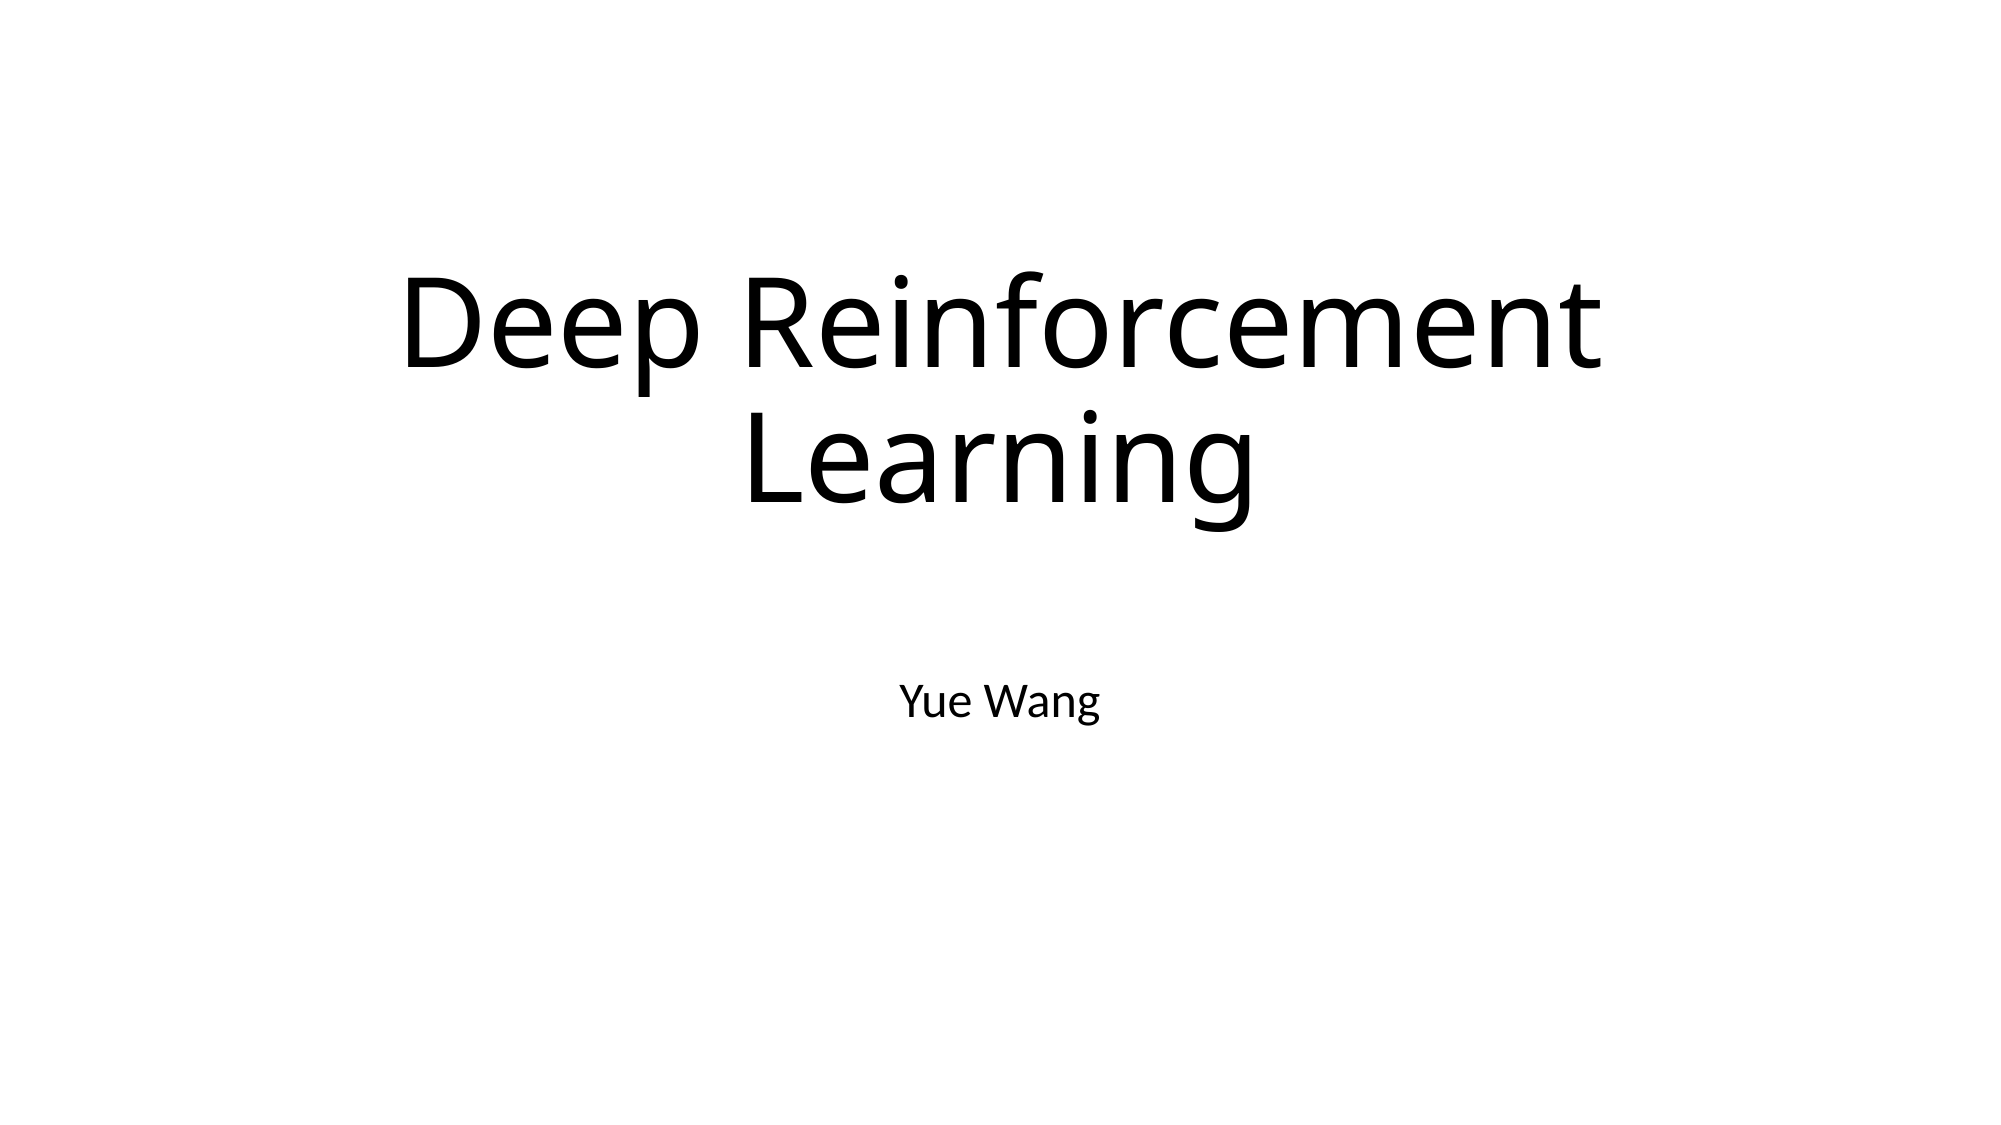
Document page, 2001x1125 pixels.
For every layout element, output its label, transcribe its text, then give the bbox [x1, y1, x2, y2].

title Deep Reinforcement Learning [226, 145, 1774, 538]
subtitle Yue Wang [249, 666, 1750, 939]
